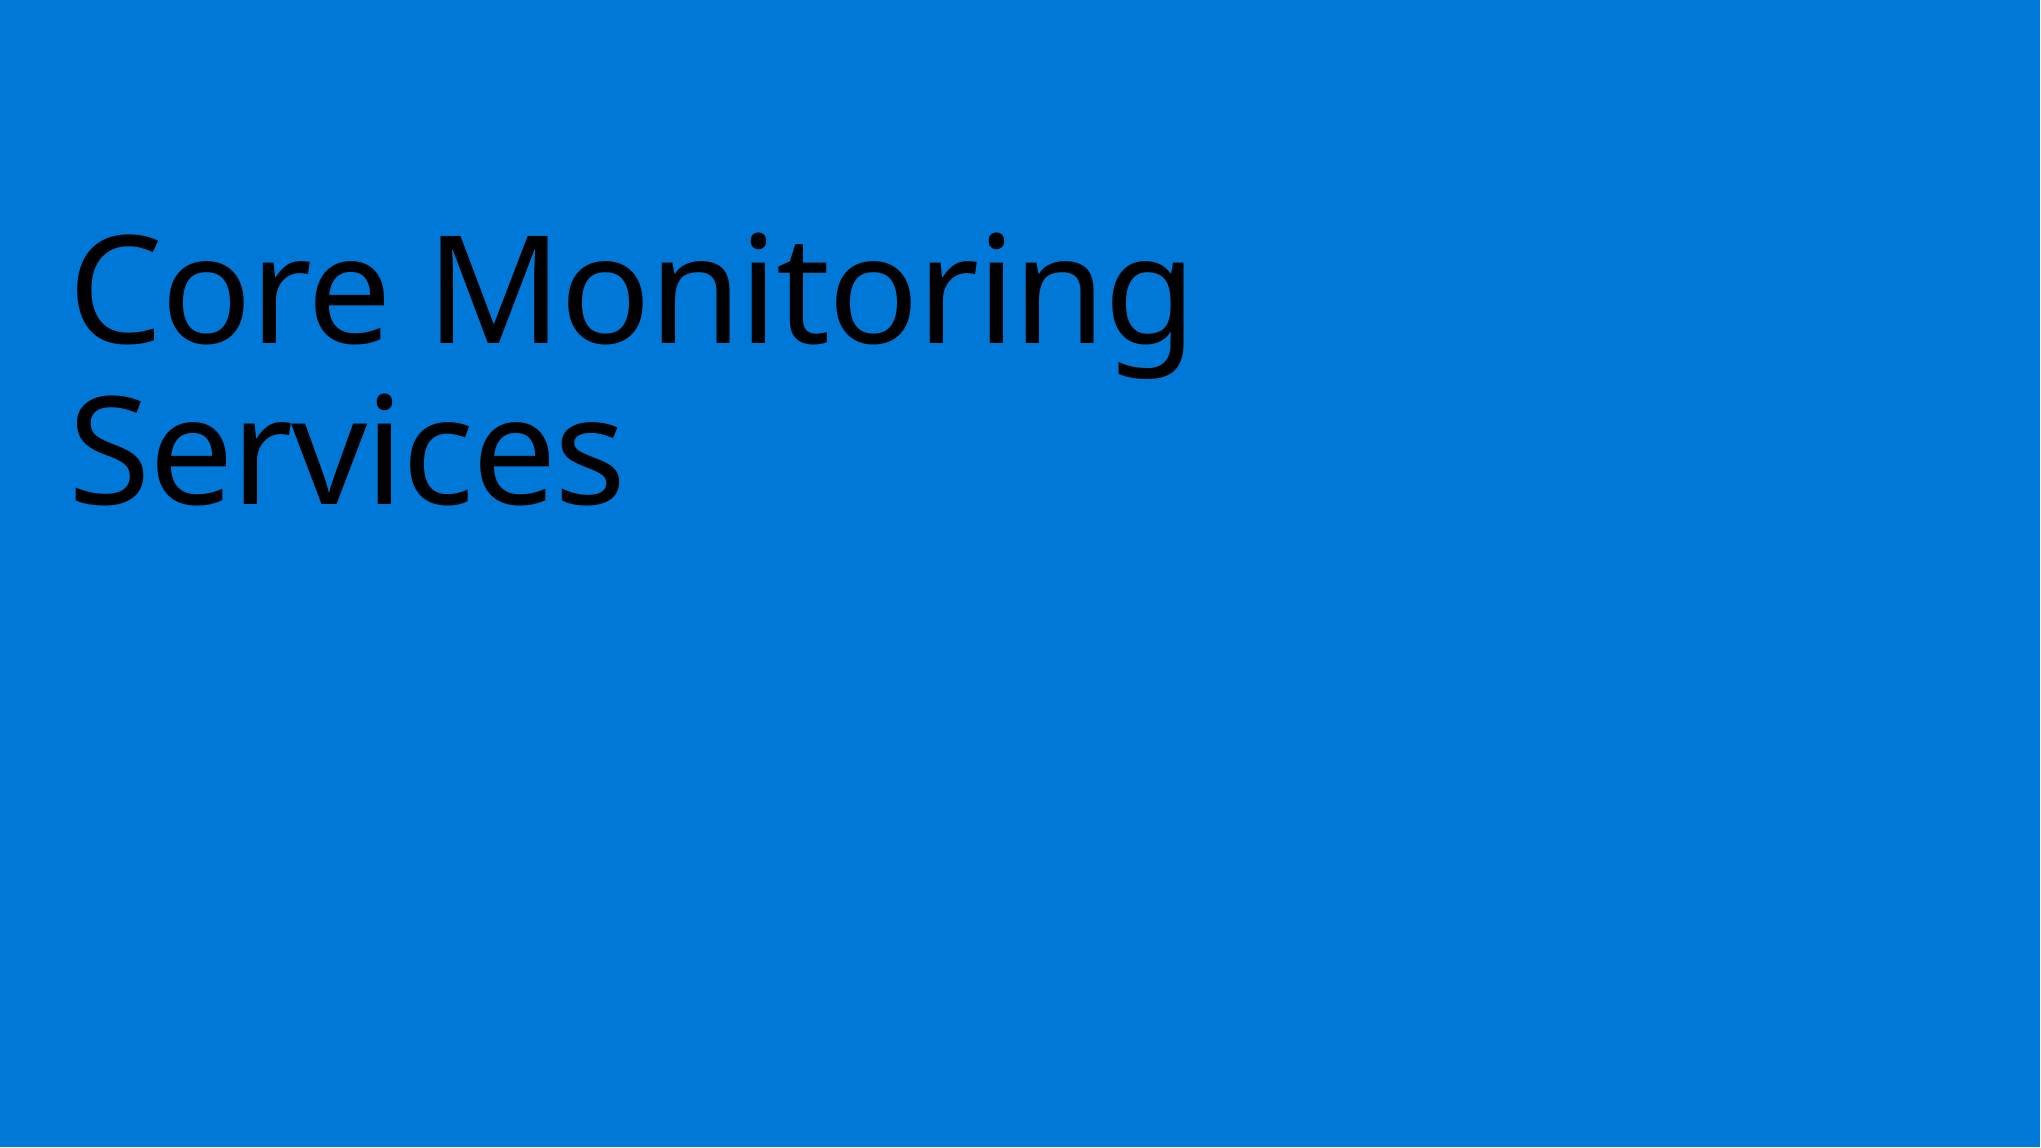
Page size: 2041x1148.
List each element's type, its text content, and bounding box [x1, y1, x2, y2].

title Core Monitoring Services [45, 198, 1735, 650]
